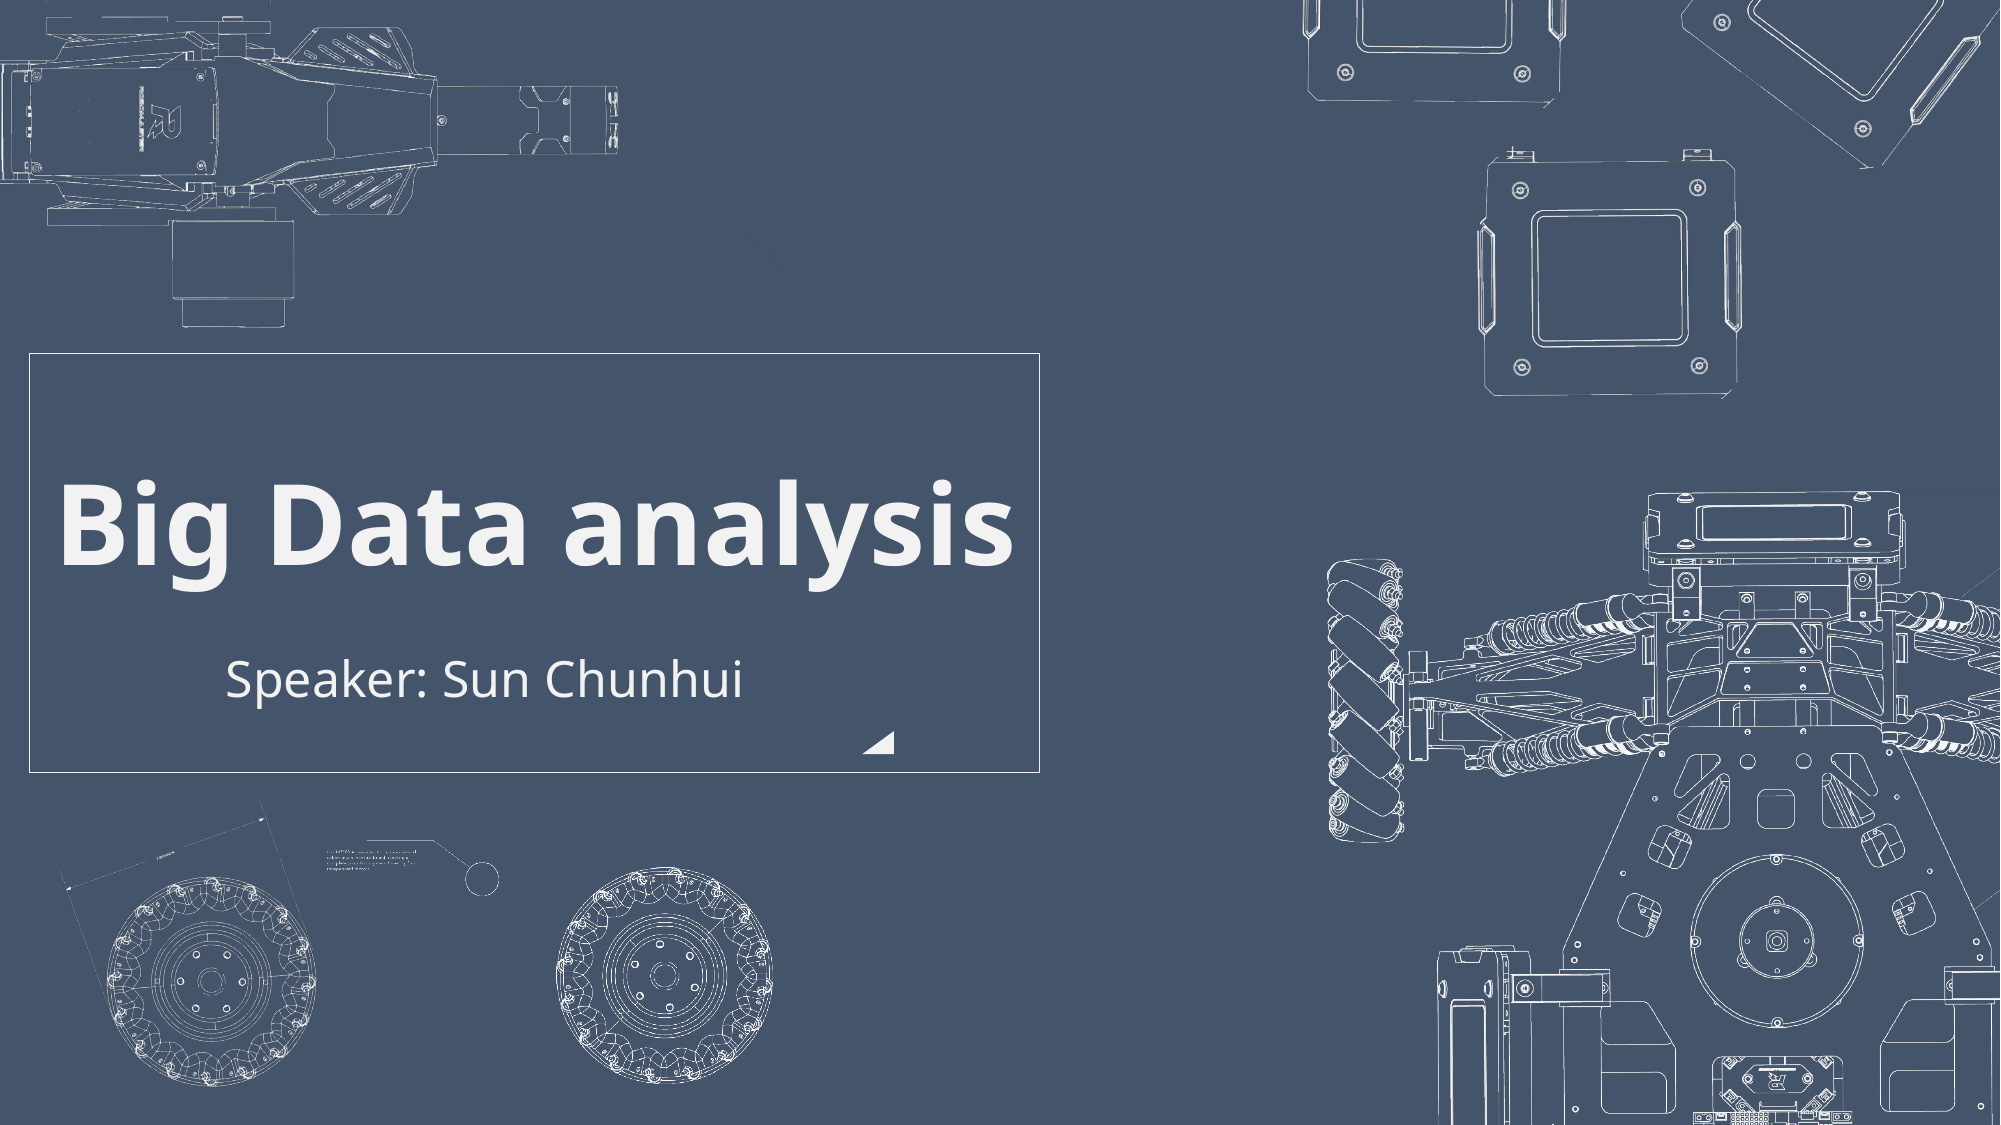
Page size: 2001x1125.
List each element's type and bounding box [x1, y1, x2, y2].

picture [1, 773, 499, 1125]
picture [0, 0, 786, 328]
picture [1668, 0, 2000, 180]
text_box [29, 352, 1050, 772]
picture [556, 867, 773, 1084]
picture [1478, 140, 1742, 404]
picture [1326, 491, 2000, 1125]
picture [1301, 0, 1566, 111]
